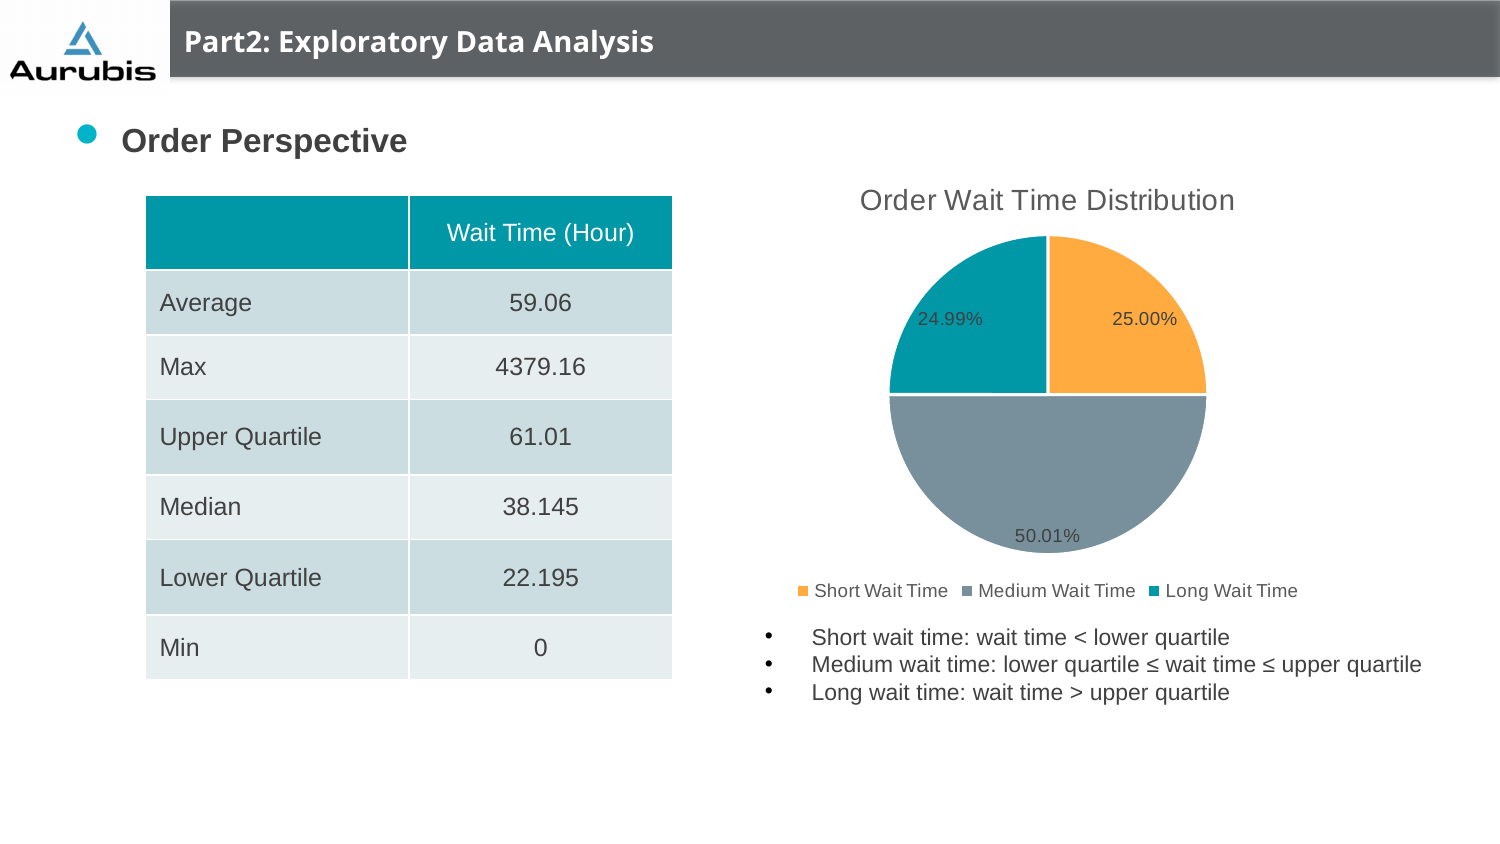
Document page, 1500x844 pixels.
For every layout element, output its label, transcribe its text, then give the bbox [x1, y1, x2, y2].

table_cell 0 [410, 616, 672, 679]
table_header Wait Time (Hour) [410, 196, 667, 269]
table_cell 38.145 [410, 476, 667, 539]
table_cell 4379.16 [410, 336, 667, 399]
table_cell 61.01 [410, 400, 667, 474]
table_cell Upper Quartile [146, 400, 408, 474]
text_box Order Perspective [59, 111, 973, 167]
table_cell Average [146, 271, 408, 334]
table_cell Min [146, 616, 408, 679]
table_header [146, 196, 408, 269]
chart [672, 158, 1424, 609]
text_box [170, 0, 1500, 78]
table_cell Max [146, 336, 408, 399]
picture [0, 0, 170, 98]
table_cell Median [146, 476, 408, 539]
table_cell 59.06 [410, 271, 667, 334]
table_cell Lower Quartile [146, 540, 408, 614]
text_box Short wait time: wait time < lower quartile Medium wait time: lower quartile ≤ wait time ≤ upper quartile Long wait time: wait time > upper quartile [749, 615, 1466, 783]
table_cell 22.195 [410, 540, 669, 614]
